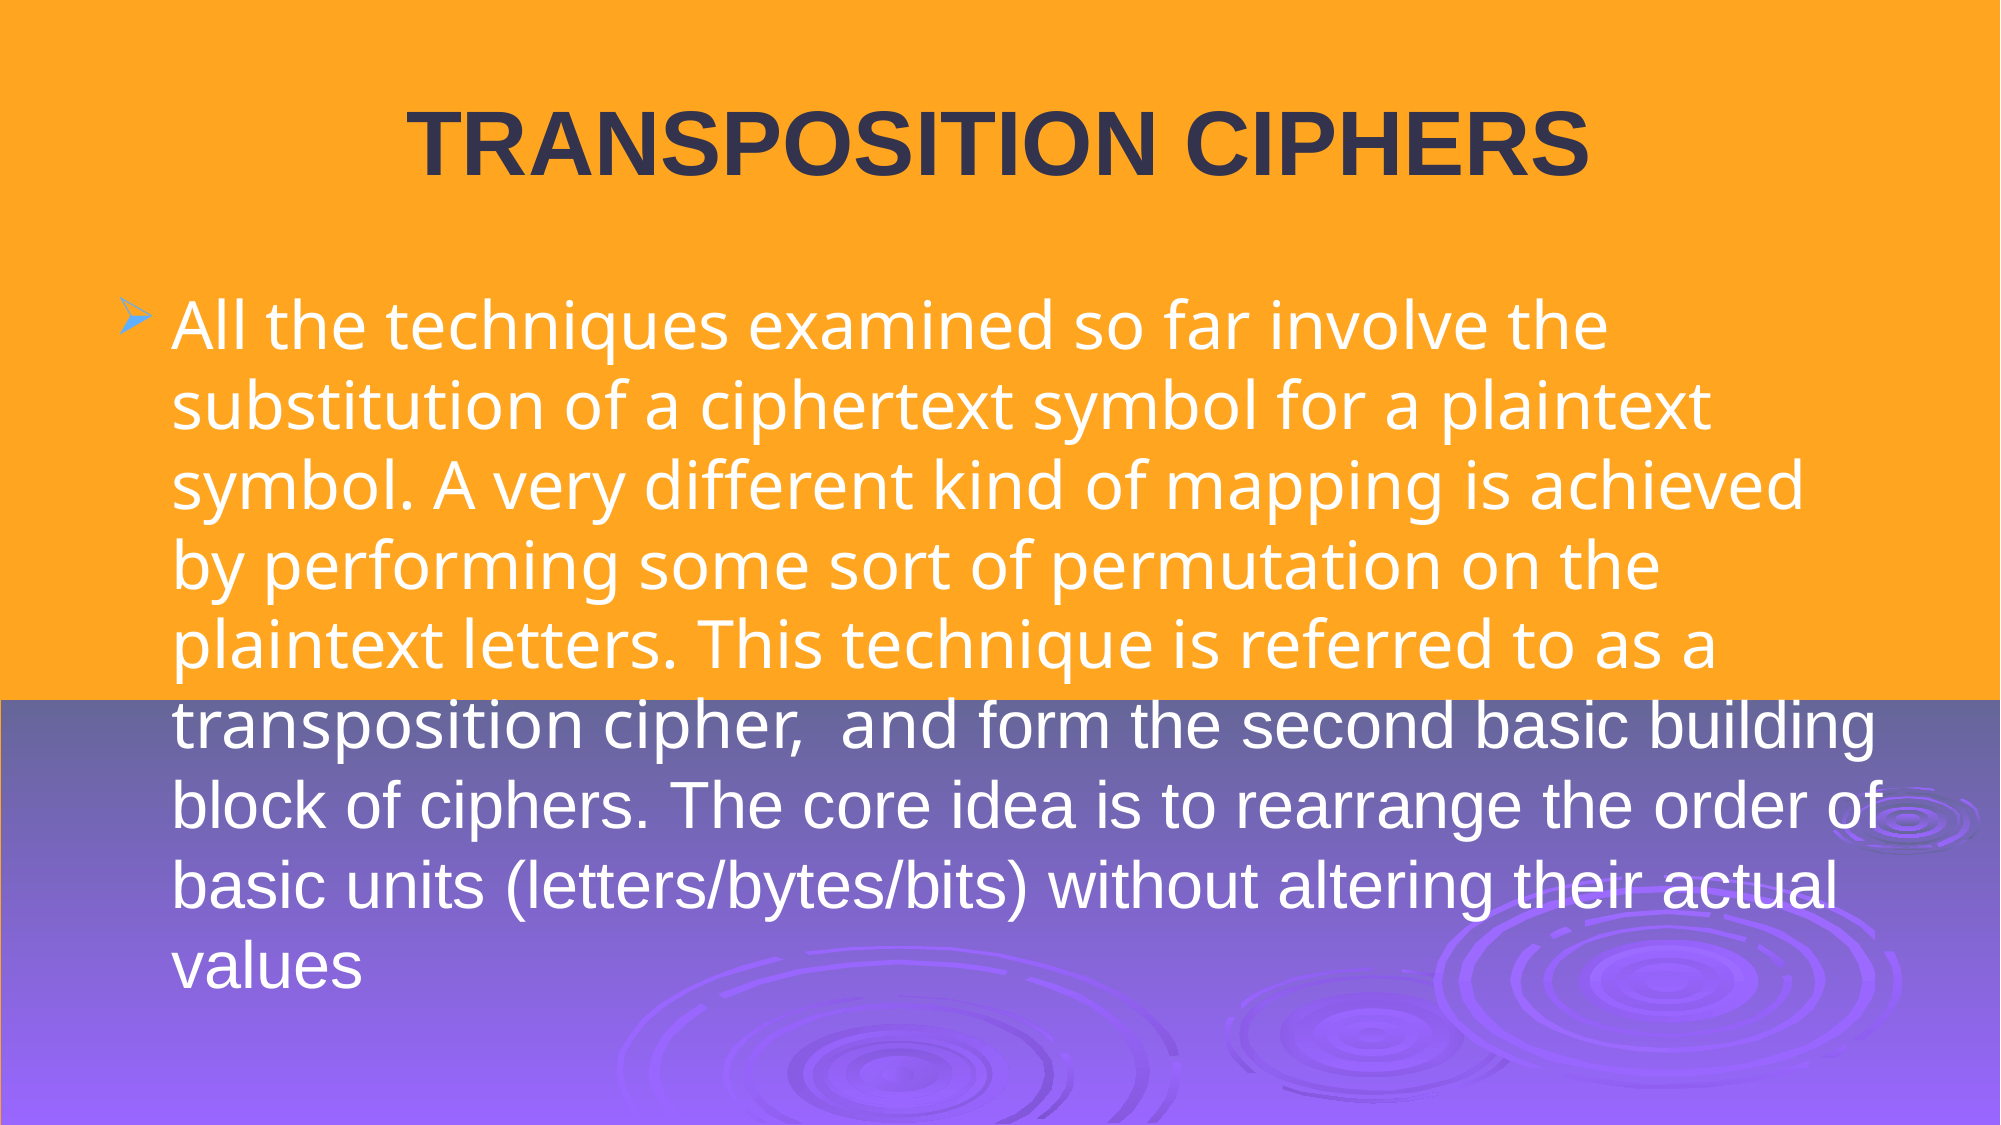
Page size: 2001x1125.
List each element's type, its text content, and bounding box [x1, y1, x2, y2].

title TRANSPOSITION CIPHERS [99, 45, 1900, 233]
list All the techniques examined so far involve the substitution of a ciphertext symbol for a plaintext symbol. A very different kind of mapping is achieved by performing some sort of permutation on the plaintext letters. This technique is referred to as a transposition cipher, and form the second basic building block of ciphers. The core idea is to rearrange the order of basic units (letters/bytes/bits) without altering their actual values [99, 275, 1900, 1006]
